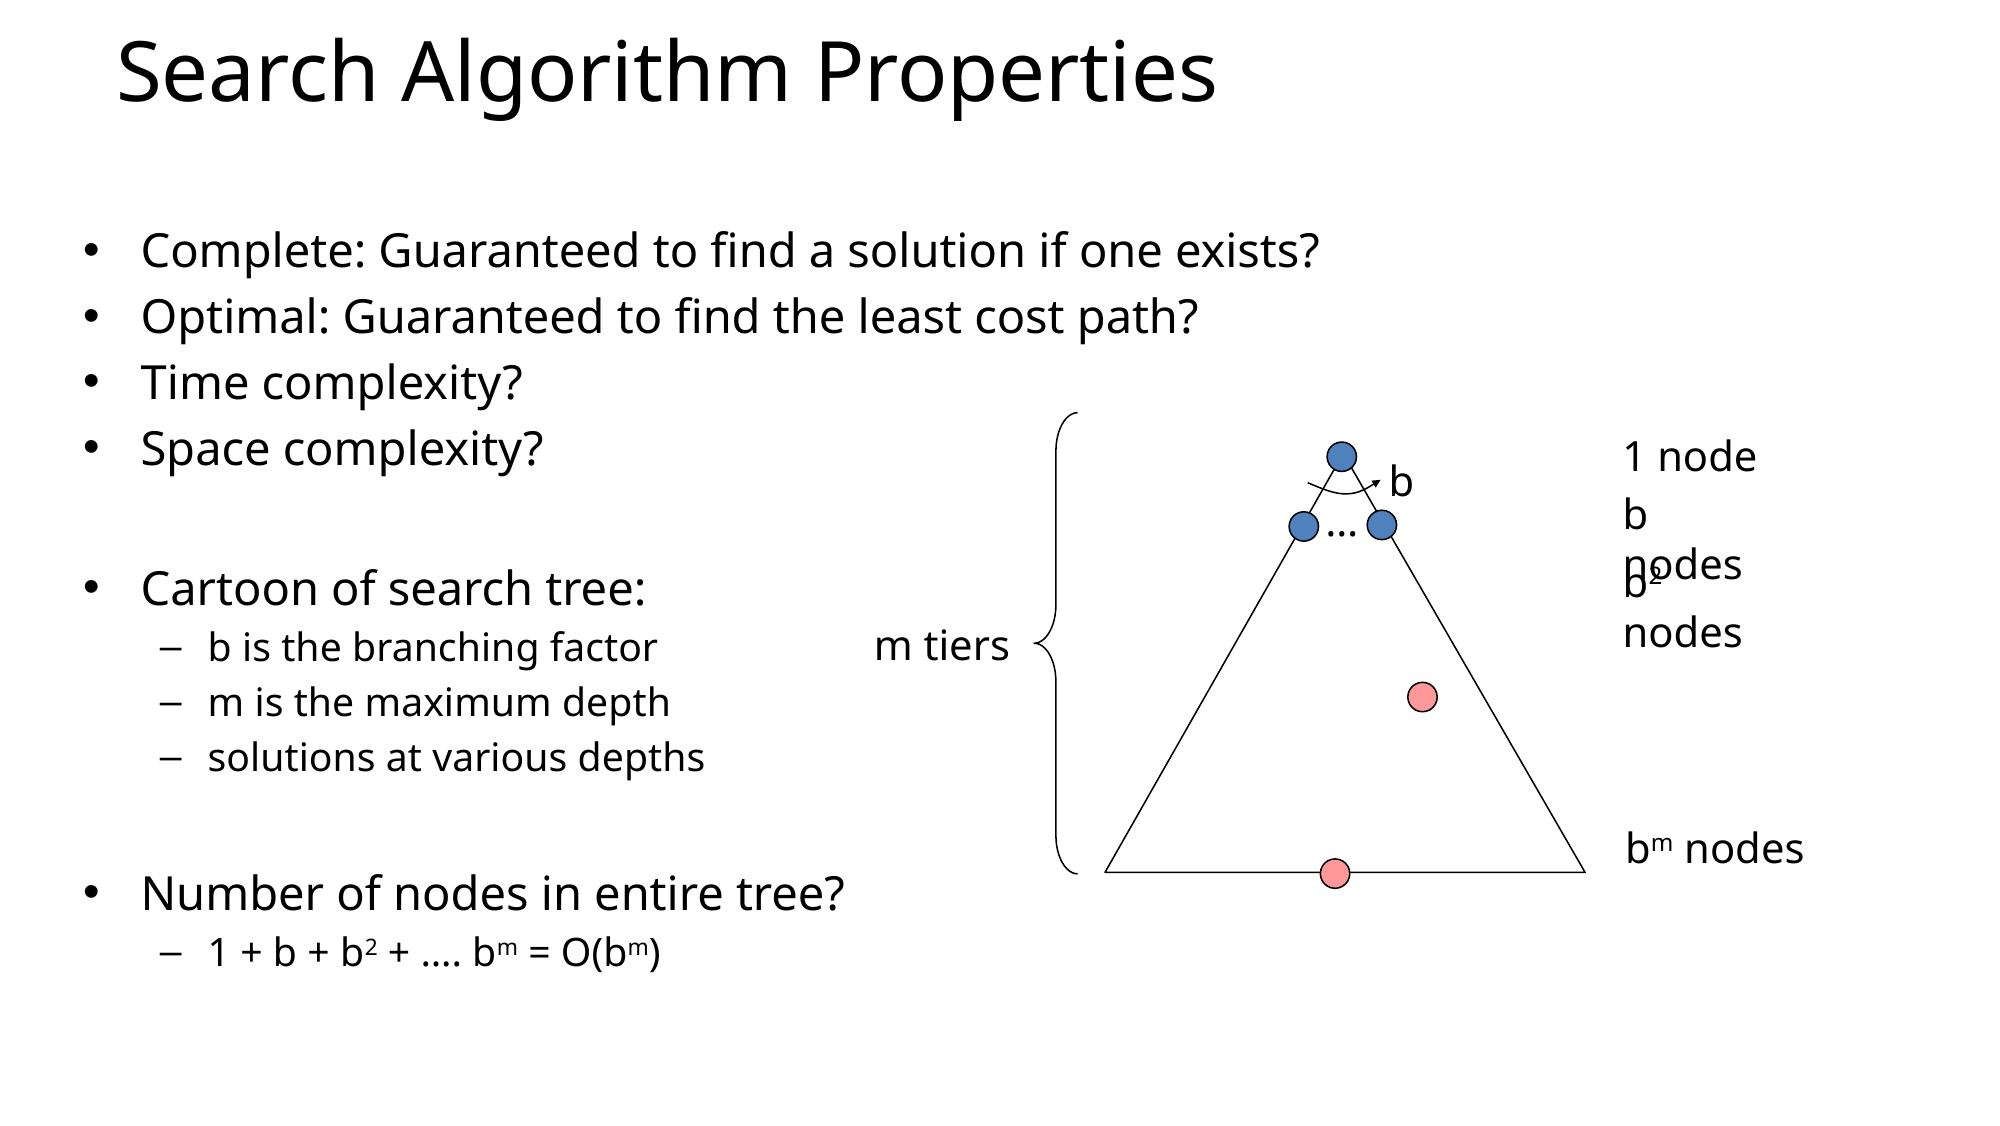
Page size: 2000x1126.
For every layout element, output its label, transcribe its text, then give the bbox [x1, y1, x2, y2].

text_box [1327, 442, 1357, 472]
text_box [1367, 512, 1397, 540]
text_box [1407, 682, 1438, 712]
text_box 1 node [1607, 422, 1792, 480]
text_box [1055, 412, 1078, 874]
text_box [1289, 511, 1310, 542]
text_box b2 nodes [1607, 547, 1792, 663]
text_box [1104, 490, 1586, 873]
text_box b nodes [1607, 480, 1792, 547]
text_box b [1373, 446, 1423, 512]
text_box [1307, 480, 1373, 494]
text_box [1327, 468, 1359, 481]
list Complete: Guaranteed to find a solution if one exists? Optimal: Guaranteed to find the least cost path? Time complexity? Space complexity? Cartoon of search tree: b is the branching factor m is the maximum depth solutions at various depths Number of nodes in entire tree? 1 + b + b2 + …. bm = O(bm) [66, 212, 1934, 989]
text_box m tiers [858, 611, 1067, 677]
text_box bm nodes [1610, 814, 1850, 880]
title Search Algorithm Properties [99, 3, 1900, 134]
text_box [1320, 858, 1350, 889]
text_box … [1310, 487, 1356, 553]
